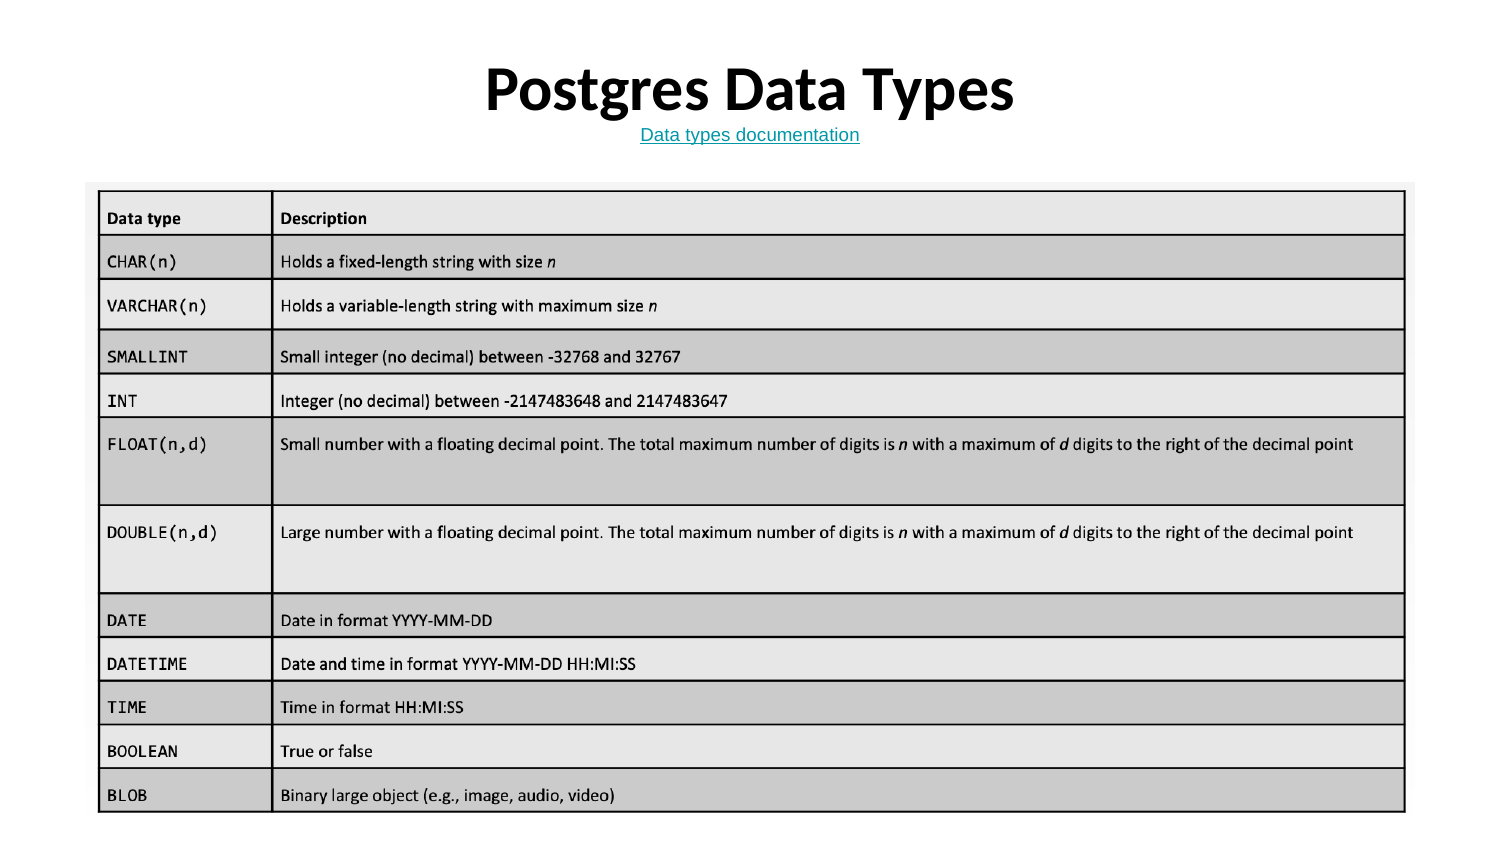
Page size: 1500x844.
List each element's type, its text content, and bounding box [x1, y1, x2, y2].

picture [84, 182, 1416, 816]
title Postgres Data Types Data types documentation [51, 30, 1449, 161]
